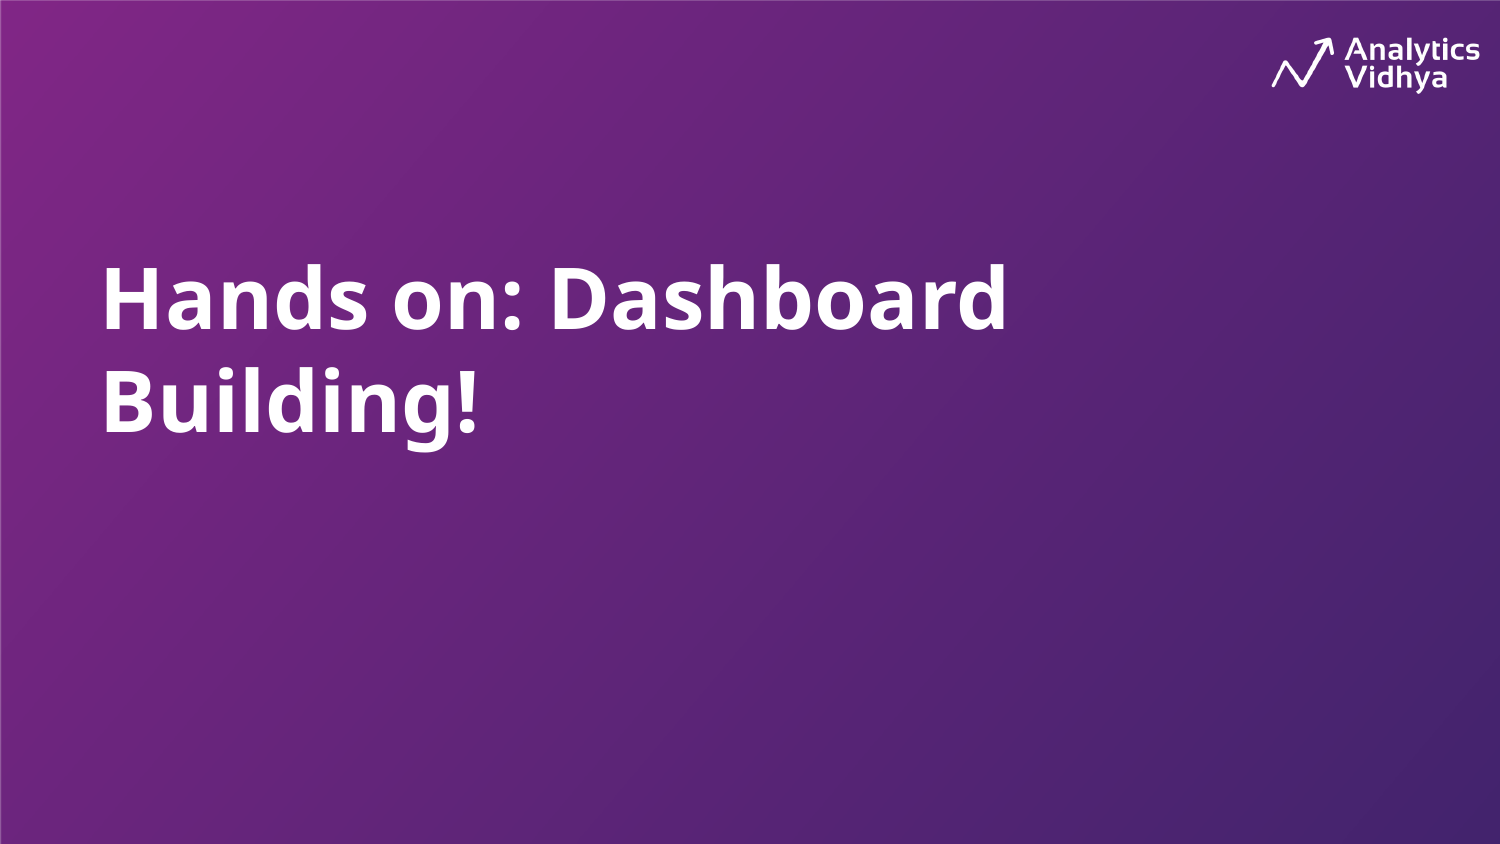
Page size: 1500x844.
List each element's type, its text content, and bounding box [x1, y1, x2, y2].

picture [0, 0, 1500, 844]
title Hands on: Dashboard Building! [84, 109, 1346, 585]
